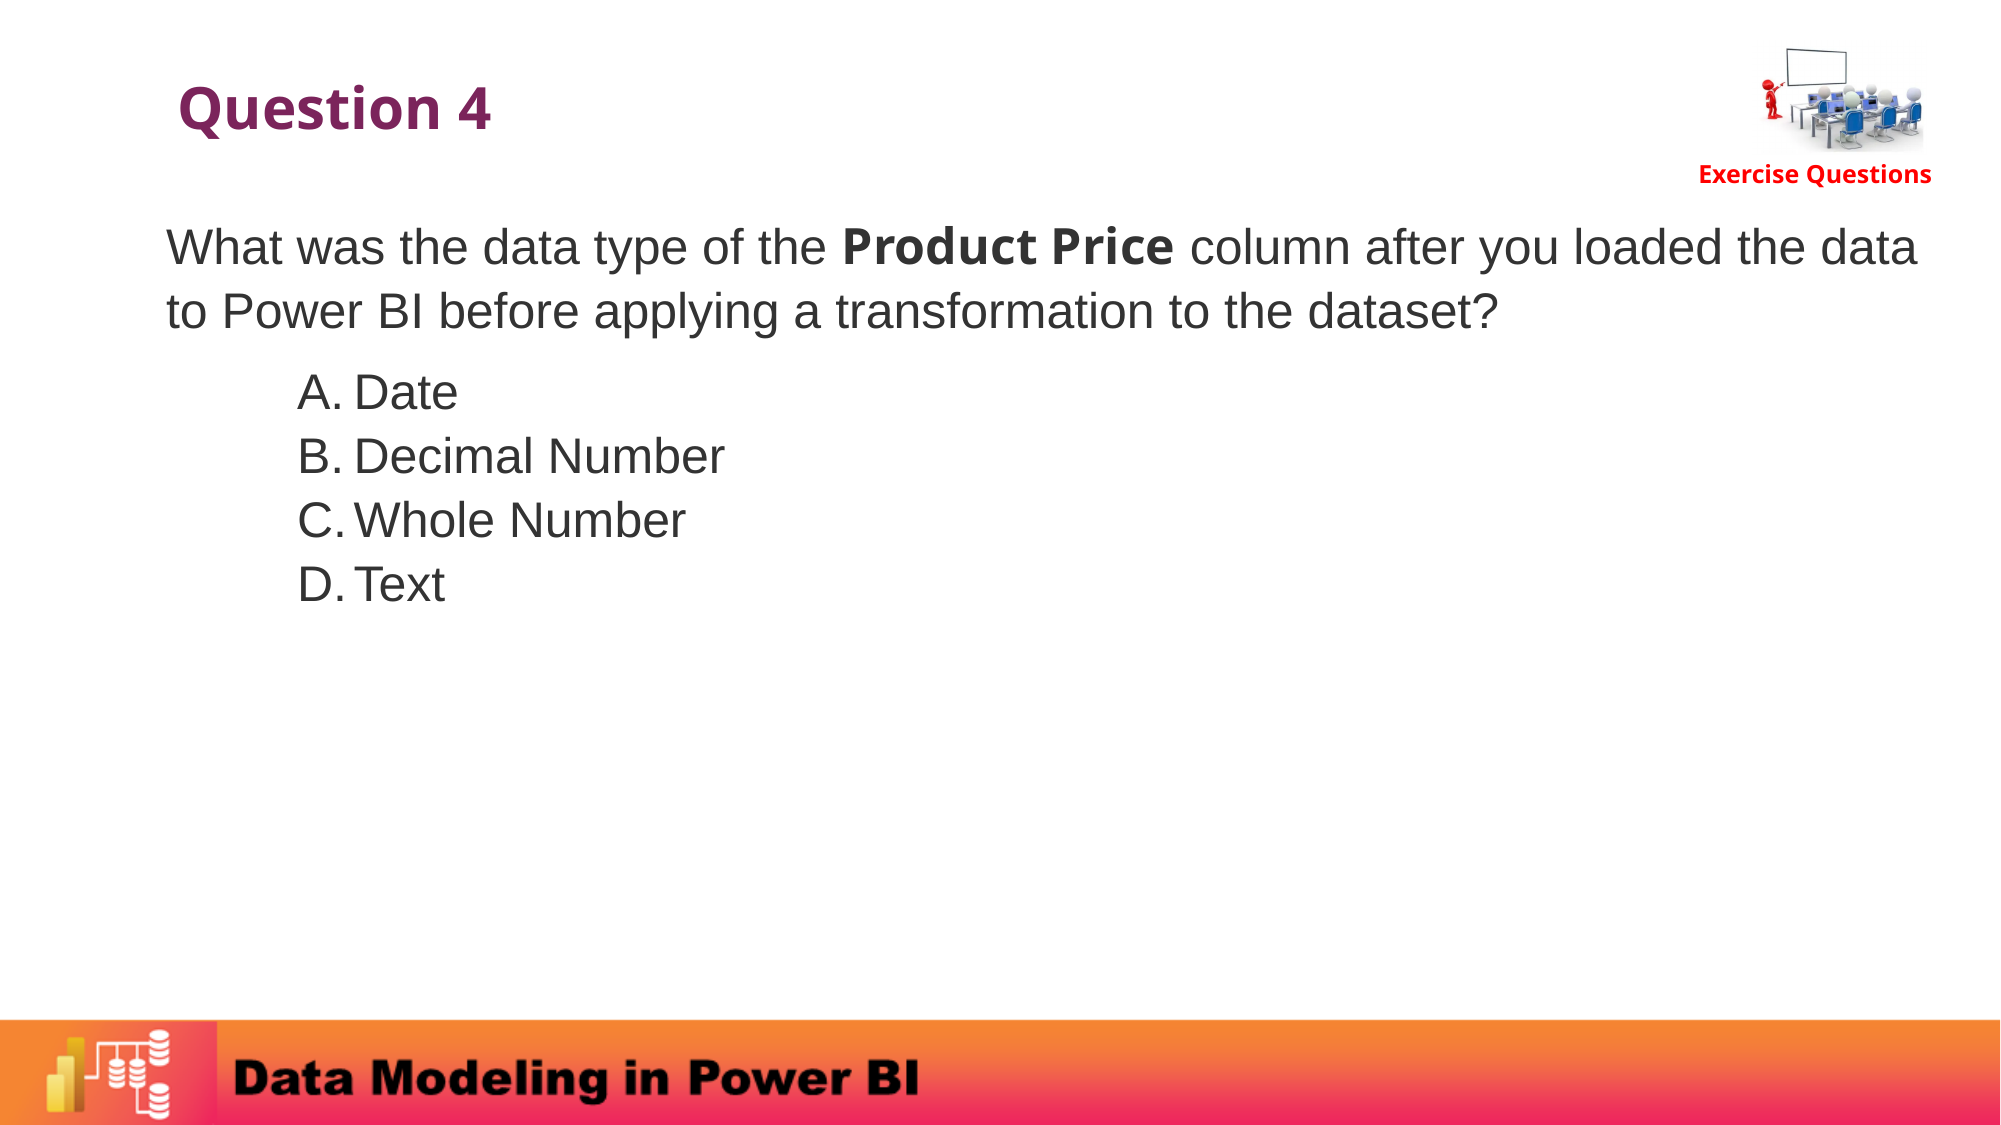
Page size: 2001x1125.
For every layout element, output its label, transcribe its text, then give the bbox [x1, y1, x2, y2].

text_box Question 4 [163, 58, 1163, 149]
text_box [1683, 40, 2000, 197]
text_box What was the data type of the Product Price column after you loaded the data to Power BI before applying a transformation to the dataset? Date Decimal Number Whole Number Text [113, 202, 1972, 684]
picture [0, 0, 2001, 1125]
